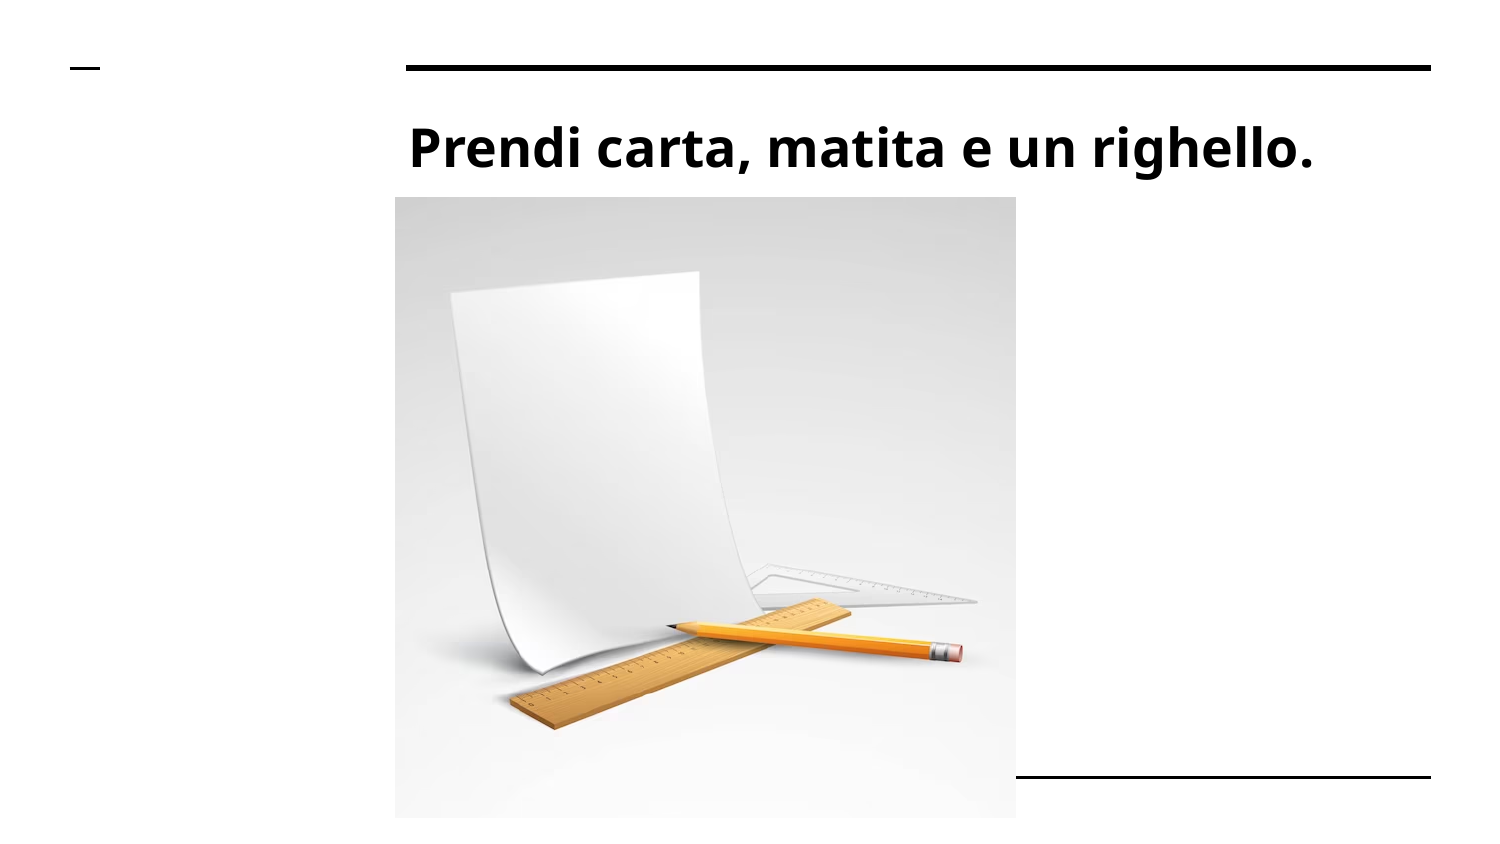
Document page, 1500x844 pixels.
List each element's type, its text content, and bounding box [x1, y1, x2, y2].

title Prendi carta, matita e un righello. [393, 94, 1431, 199]
picture [395, 197, 1016, 819]
